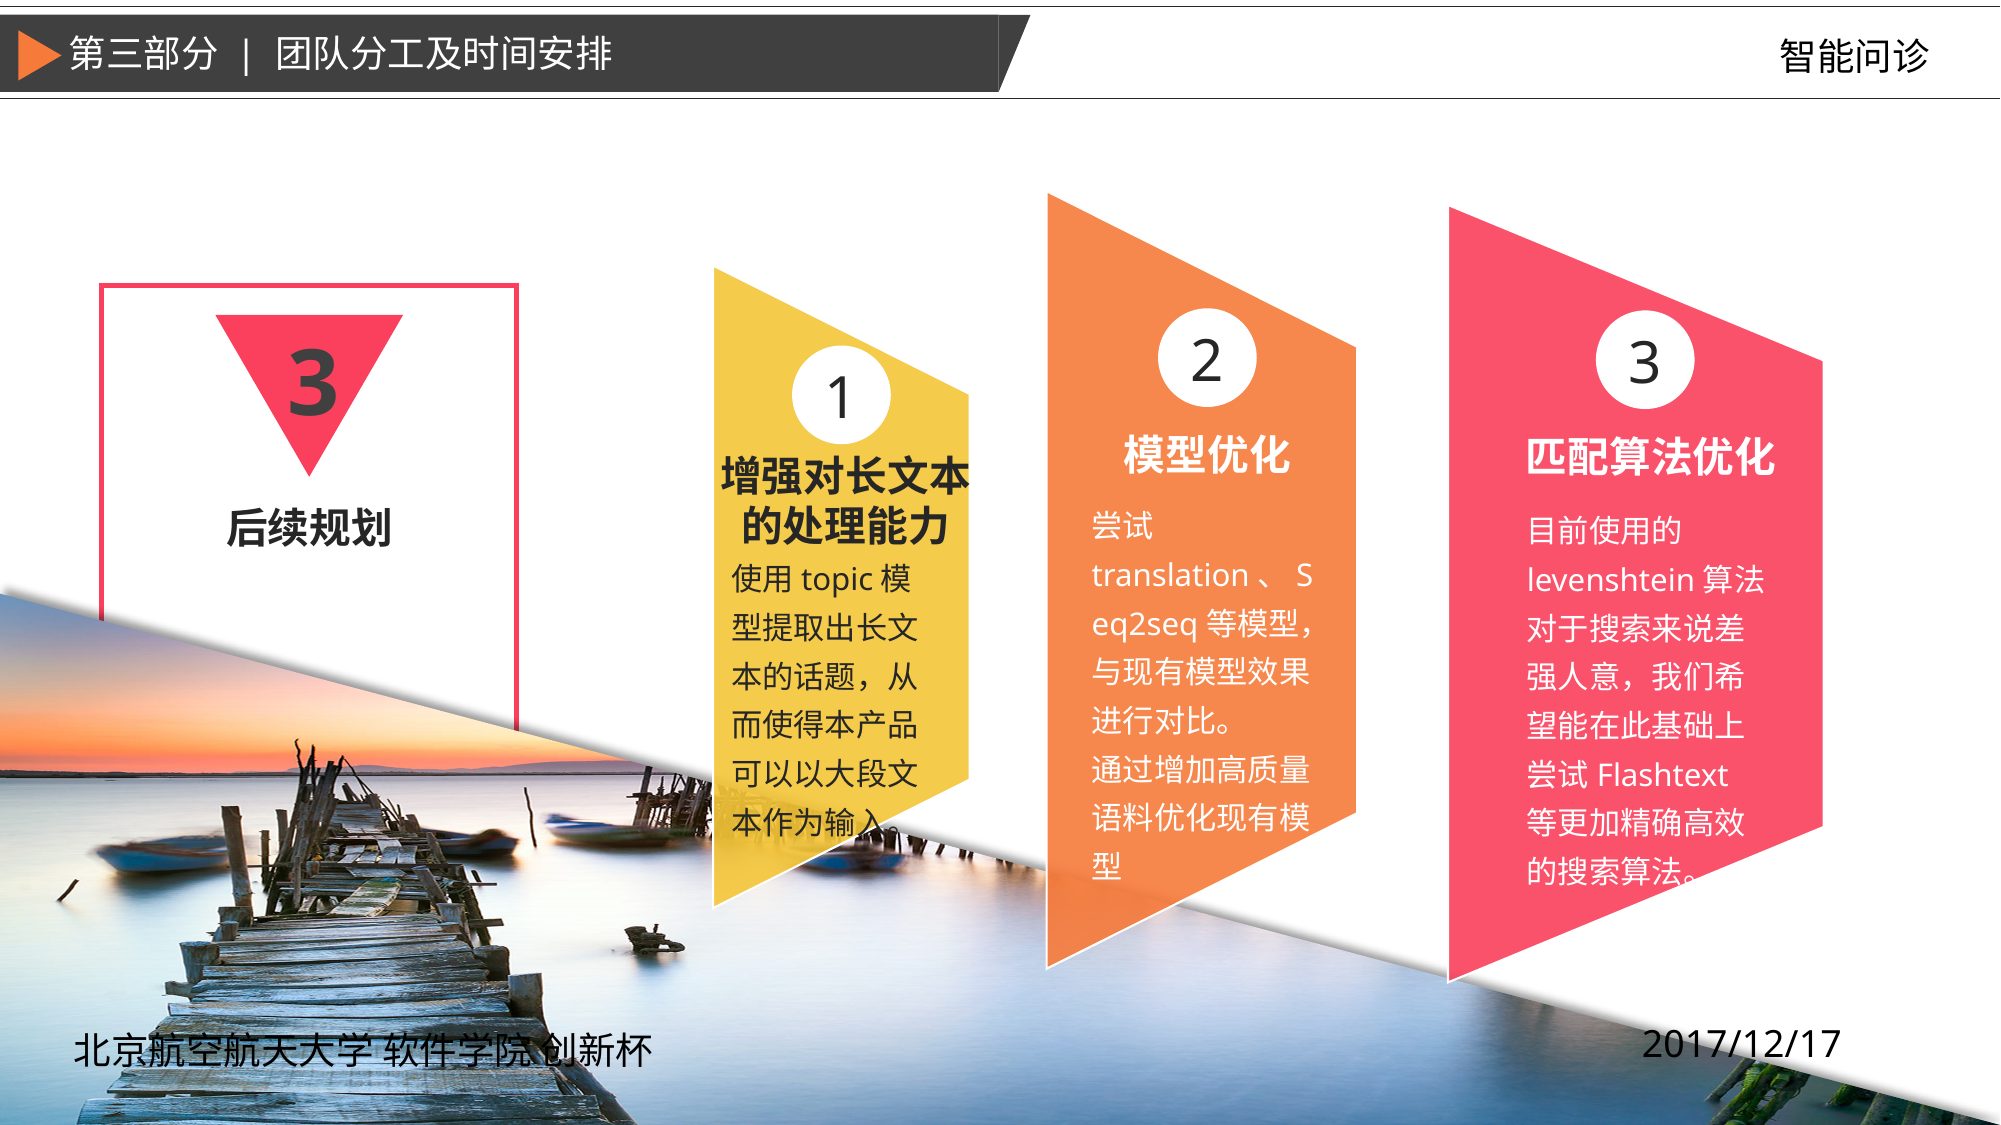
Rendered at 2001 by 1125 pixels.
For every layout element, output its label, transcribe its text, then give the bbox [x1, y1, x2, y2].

text_box [100, 285, 518, 718]
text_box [713, 191, 1824, 983]
text_box 后续规划 [112, 494, 507, 560]
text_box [0, 14, 1031, 92]
text_box [213, 313, 405, 479]
text_box 3 [272, 316, 323, 442]
text_box 北京航空航天大学 软件学院 创新杯 [58, 1019, 1110, 1072]
text_box [0, 592, 2000, 1125]
text_box 2017/12/17 [1627, 1012, 1973, 1066]
text_box 智能问诊 [1764, 25, 1972, 83]
text_box 增强对长文本的处理能力 [703, 442, 713, 558]
